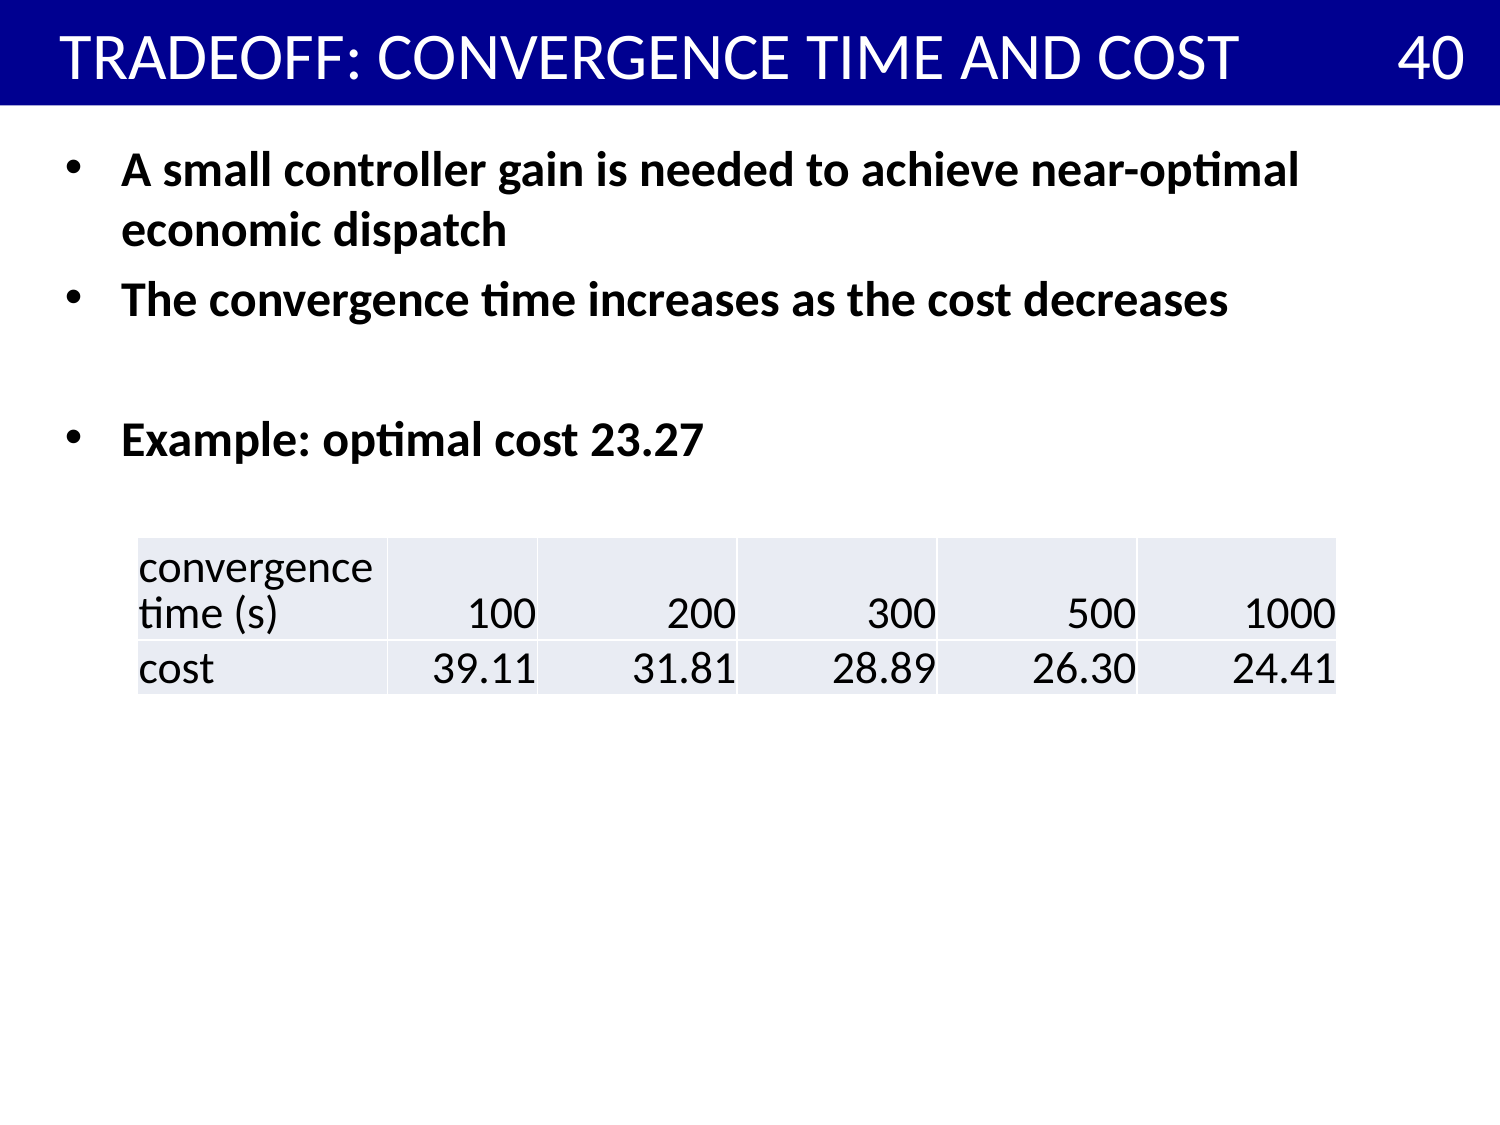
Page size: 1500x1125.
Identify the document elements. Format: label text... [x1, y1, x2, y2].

table_cell 28.89 [738, 641, 936, 694]
list A small controller gain is needed to achieve near-optimal economic dispatch The convergence time increases as the cost decreases Example: optimal cost 23.27 [50, 128, 1447, 1025]
title Tradeoff: convergence time and cost [41, 9, 1258, 97]
table_cell 24.41 [1138, 641, 1336, 694]
table_header 100 [388, 538, 537, 639]
table_header convergence time (s) [138, 538, 387, 639]
table_header 1000 [1138, 538, 1336, 639]
table_cell 39.11 [388, 641, 537, 694]
table_cell 26.30 [938, 641, 1136, 694]
table_cell 31.81 [538, 641, 736, 694]
table_header 300 [738, 538, 936, 639]
slide_number 40 [1246, 28, 1480, 79]
table_header 500 [938, 538, 1136, 639]
table_header 200 [538, 538, 736, 639]
table_cell cost [138, 641, 387, 694]
